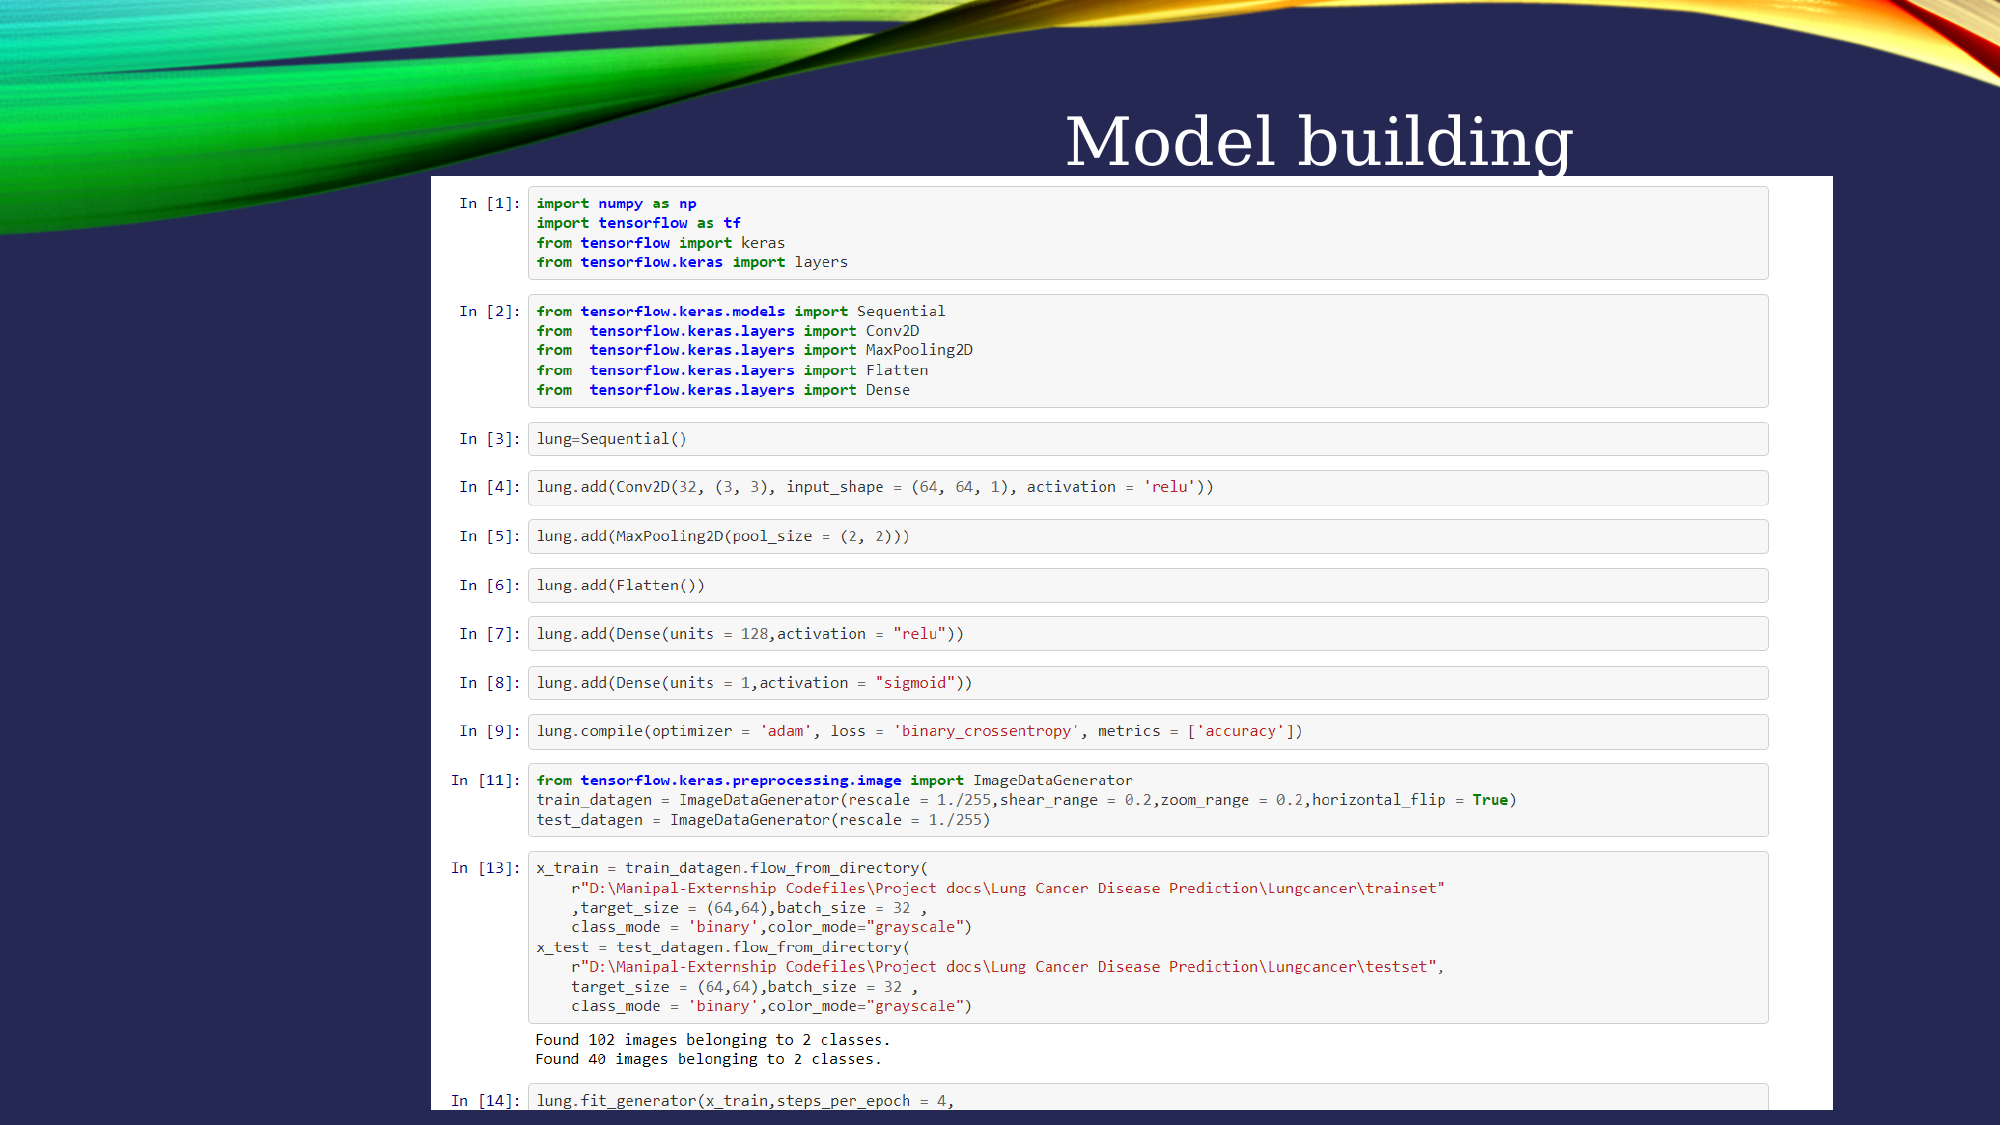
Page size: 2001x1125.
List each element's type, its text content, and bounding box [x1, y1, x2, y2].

picture [0, 0, 2000, 1111]
text_box Model building [745, 91, 1895, 187]
